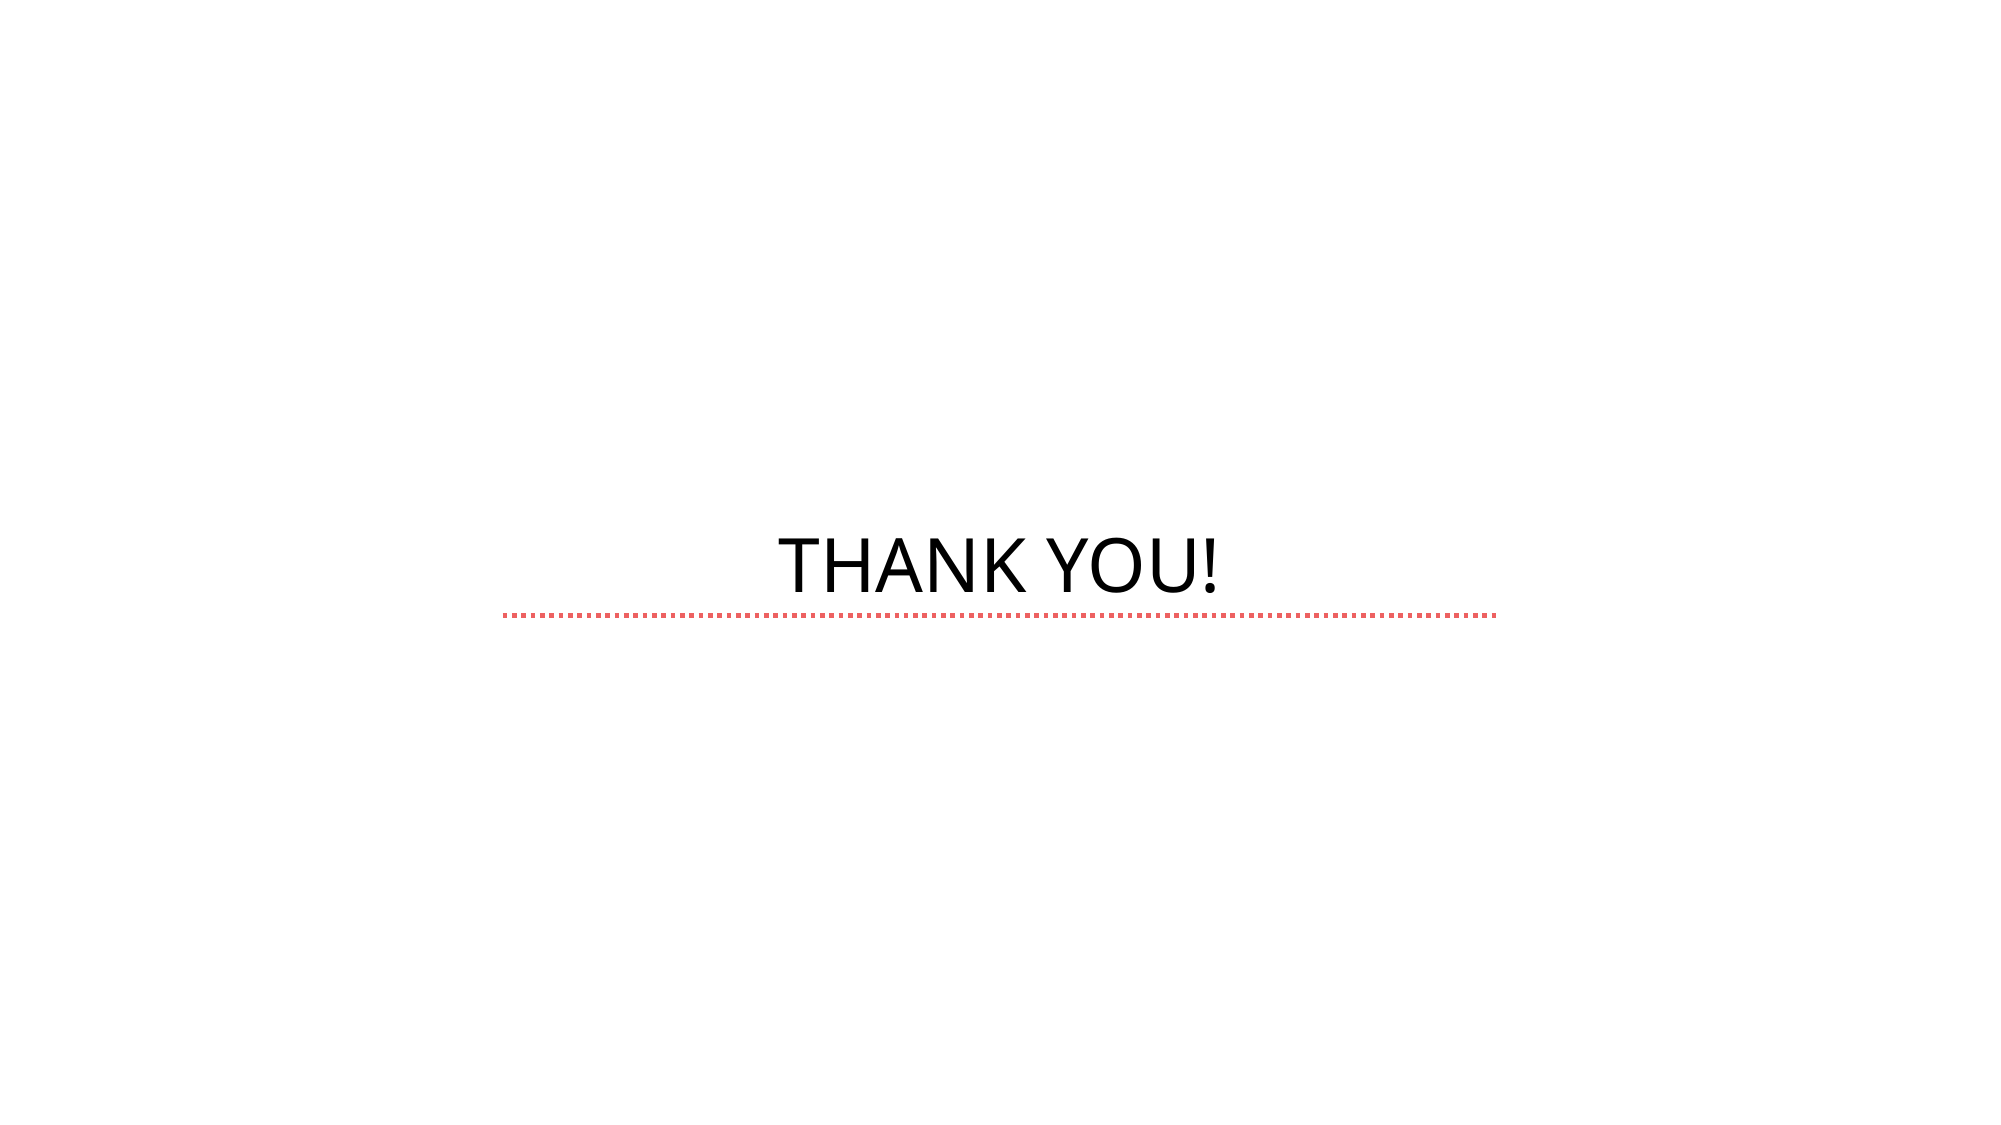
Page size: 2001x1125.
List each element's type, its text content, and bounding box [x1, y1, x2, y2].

text_box THANK YOU! [502, 509, 1498, 614]
